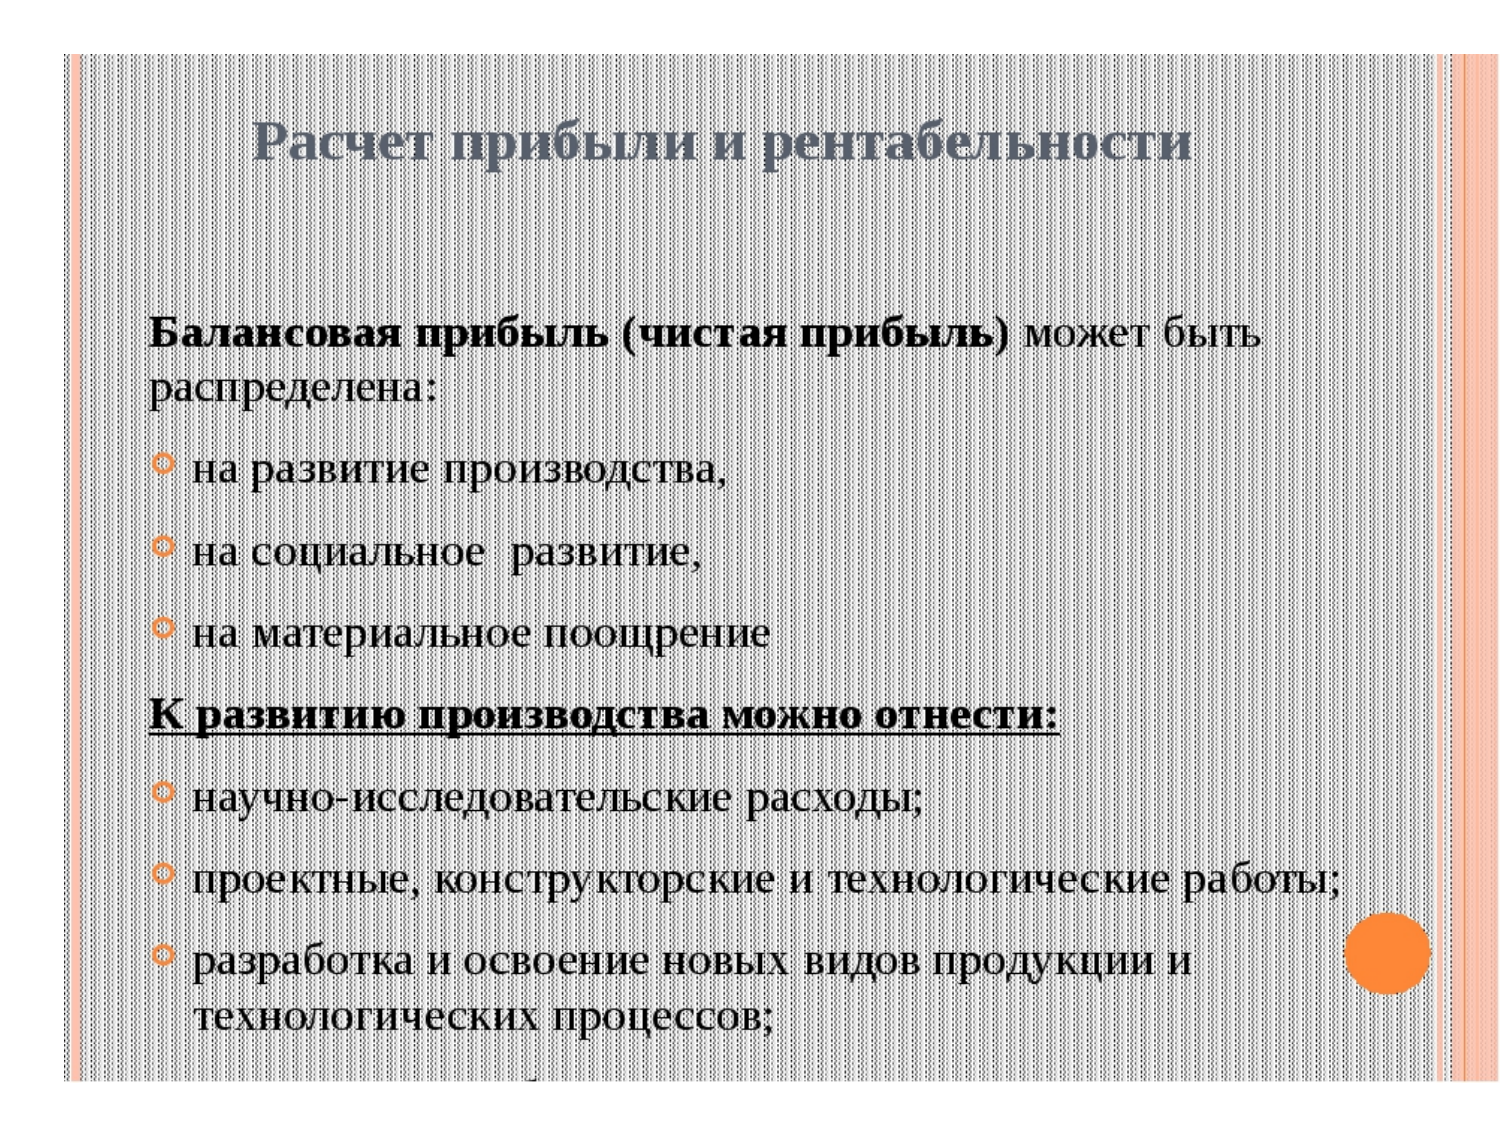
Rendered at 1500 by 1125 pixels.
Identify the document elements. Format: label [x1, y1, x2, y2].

picture [64, 54, 1500, 1083]
